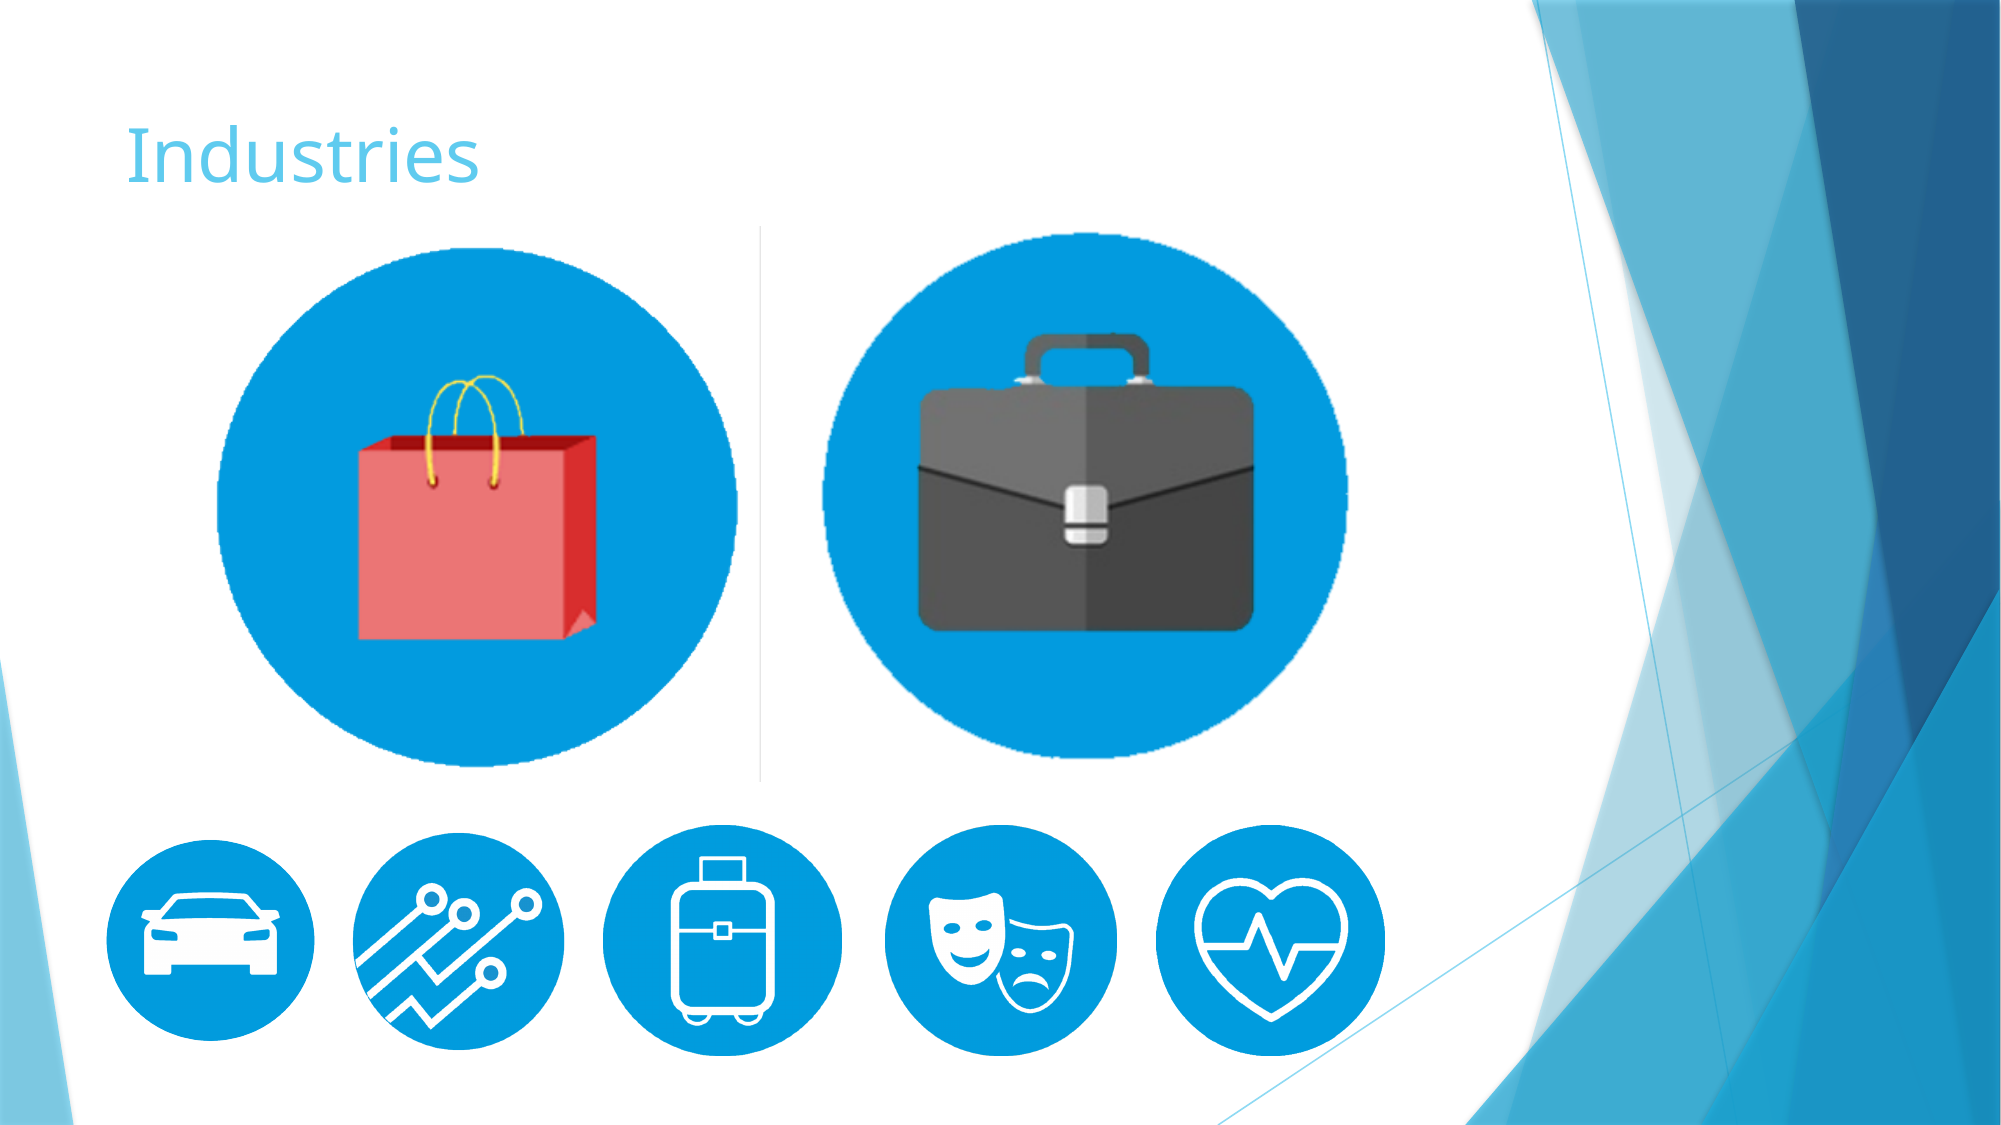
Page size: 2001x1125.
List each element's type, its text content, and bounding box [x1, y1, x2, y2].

picture [885, 824, 993, 924]
picture [1009, 824, 1117, 921]
picture [671, 857, 774, 1025]
picture [885, 957, 993, 1057]
text_box Industries [111, 99, 1522, 317]
picture [603, 958, 714, 1057]
picture [91, 824, 331, 1057]
picture [997, 920, 1073, 1013]
picture [732, 950, 843, 1057]
picture [1009, 960, 1117, 1057]
picture [1155, 824, 1260, 930]
picture [1012, 949, 1025, 957]
picture [1281, 824, 1385, 922]
picture [1014, 974, 1047, 986]
picture [731, 824, 843, 932]
picture [1281, 960, 1385, 1057]
picture [347, 824, 573, 1057]
picture [195, 226, 763, 783]
picture [929, 894, 1005, 984]
picture [785, 196, 1389, 796]
picture [1042, 951, 1055, 960]
picture [1155, 951, 1260, 1057]
picture [603, 824, 714, 923]
picture [1195, 878, 1348, 1021]
